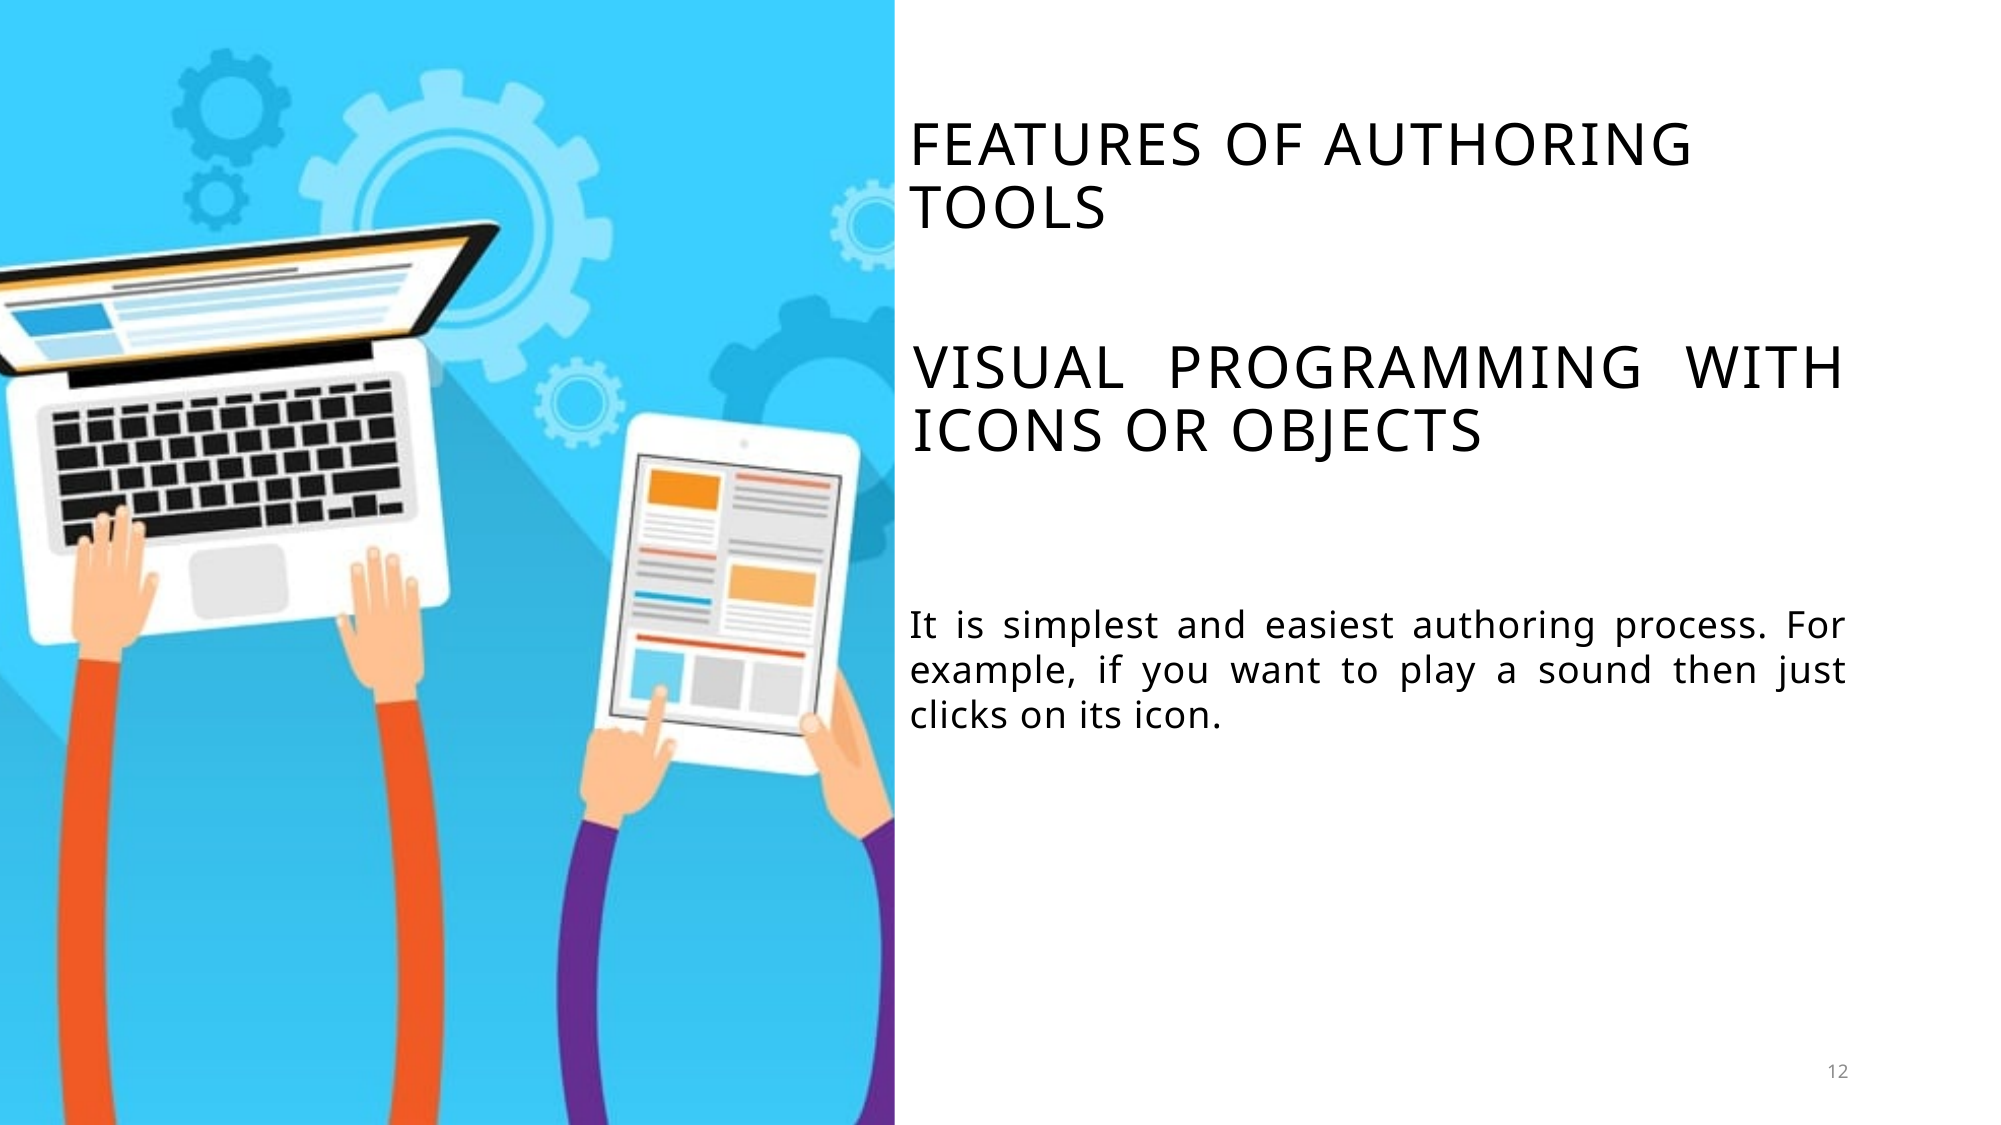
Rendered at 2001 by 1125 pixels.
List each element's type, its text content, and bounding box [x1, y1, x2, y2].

picture [0, 0, 895, 1125]
title Visual programming with icons or objects [898, 274, 1864, 472]
slide_number 12 [1701, 1042, 1864, 1103]
text_box Features of Authoring Tools [895, 50, 1860, 249]
list It is simplest and easiest authoring process. For example, if you want to play a sound then just clicks on its icon. [895, 600, 1864, 1017]
